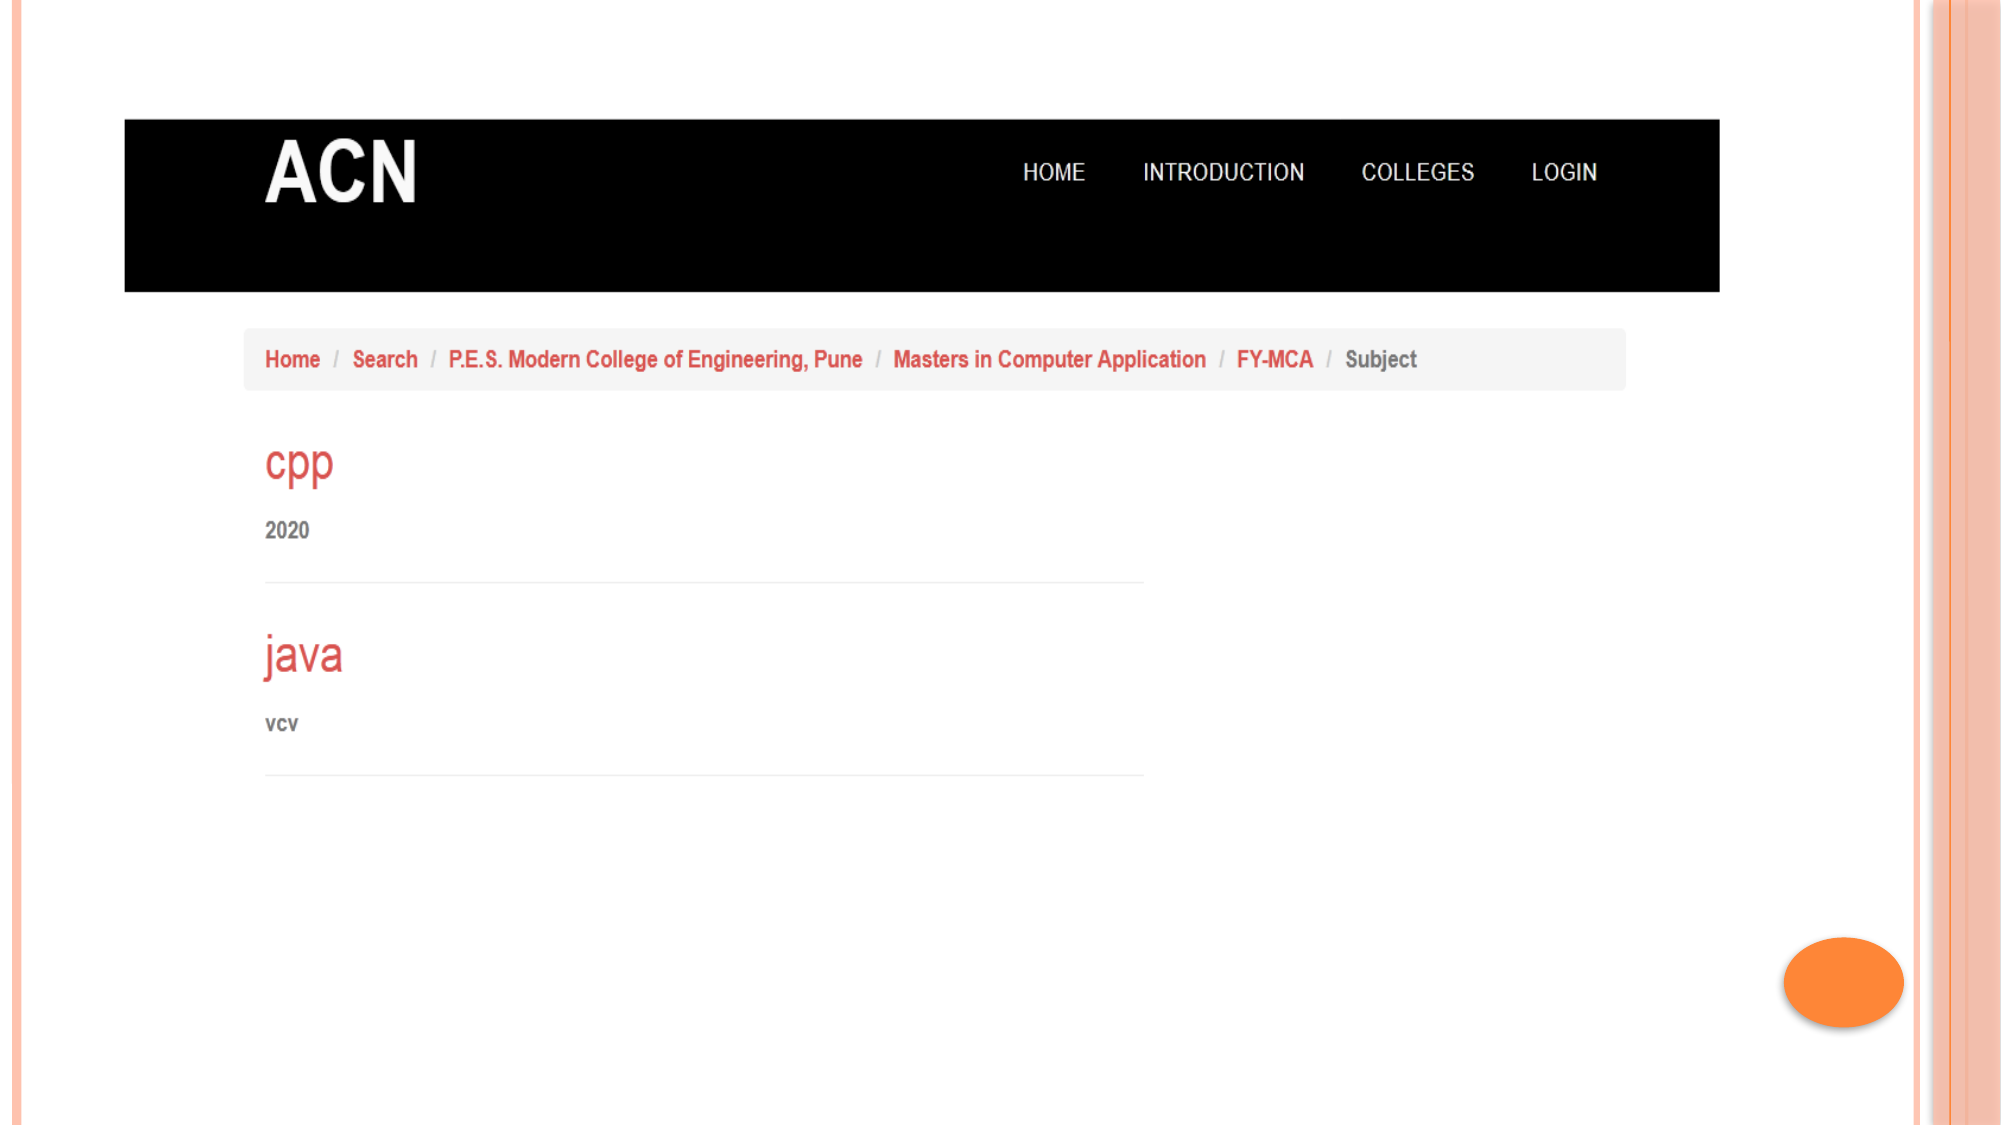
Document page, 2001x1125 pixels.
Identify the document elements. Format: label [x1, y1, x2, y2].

picture [124, 118, 1721, 1019]
